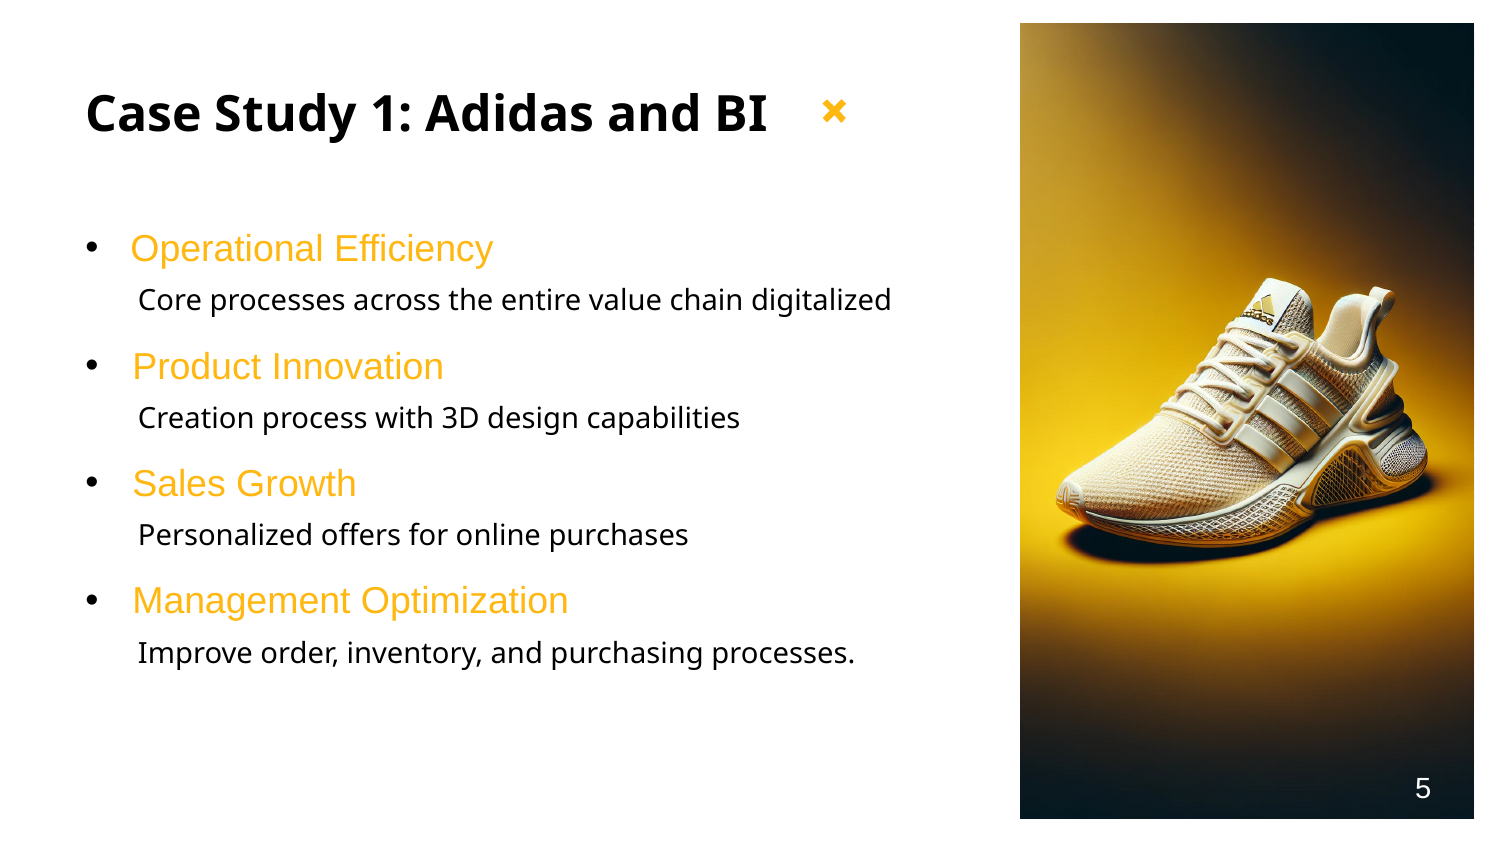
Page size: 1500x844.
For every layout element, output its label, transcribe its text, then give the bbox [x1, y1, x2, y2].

title Case Study 1: Adidas and BI [70, 66, 949, 155]
text_box Operational Efficiency Core processes across the entire value chain digitalized Product Innovation Creation process with 3D design capabilities Sales Growth Personalized offers for online purchases Management Optimization Improve order, inventory, and purchasing processes. [70, 216, 1093, 844]
text_box [822, 99, 847, 123]
picture [894, 23, 1500, 819]
text_box 5 [1479, 761, 1487, 812]
